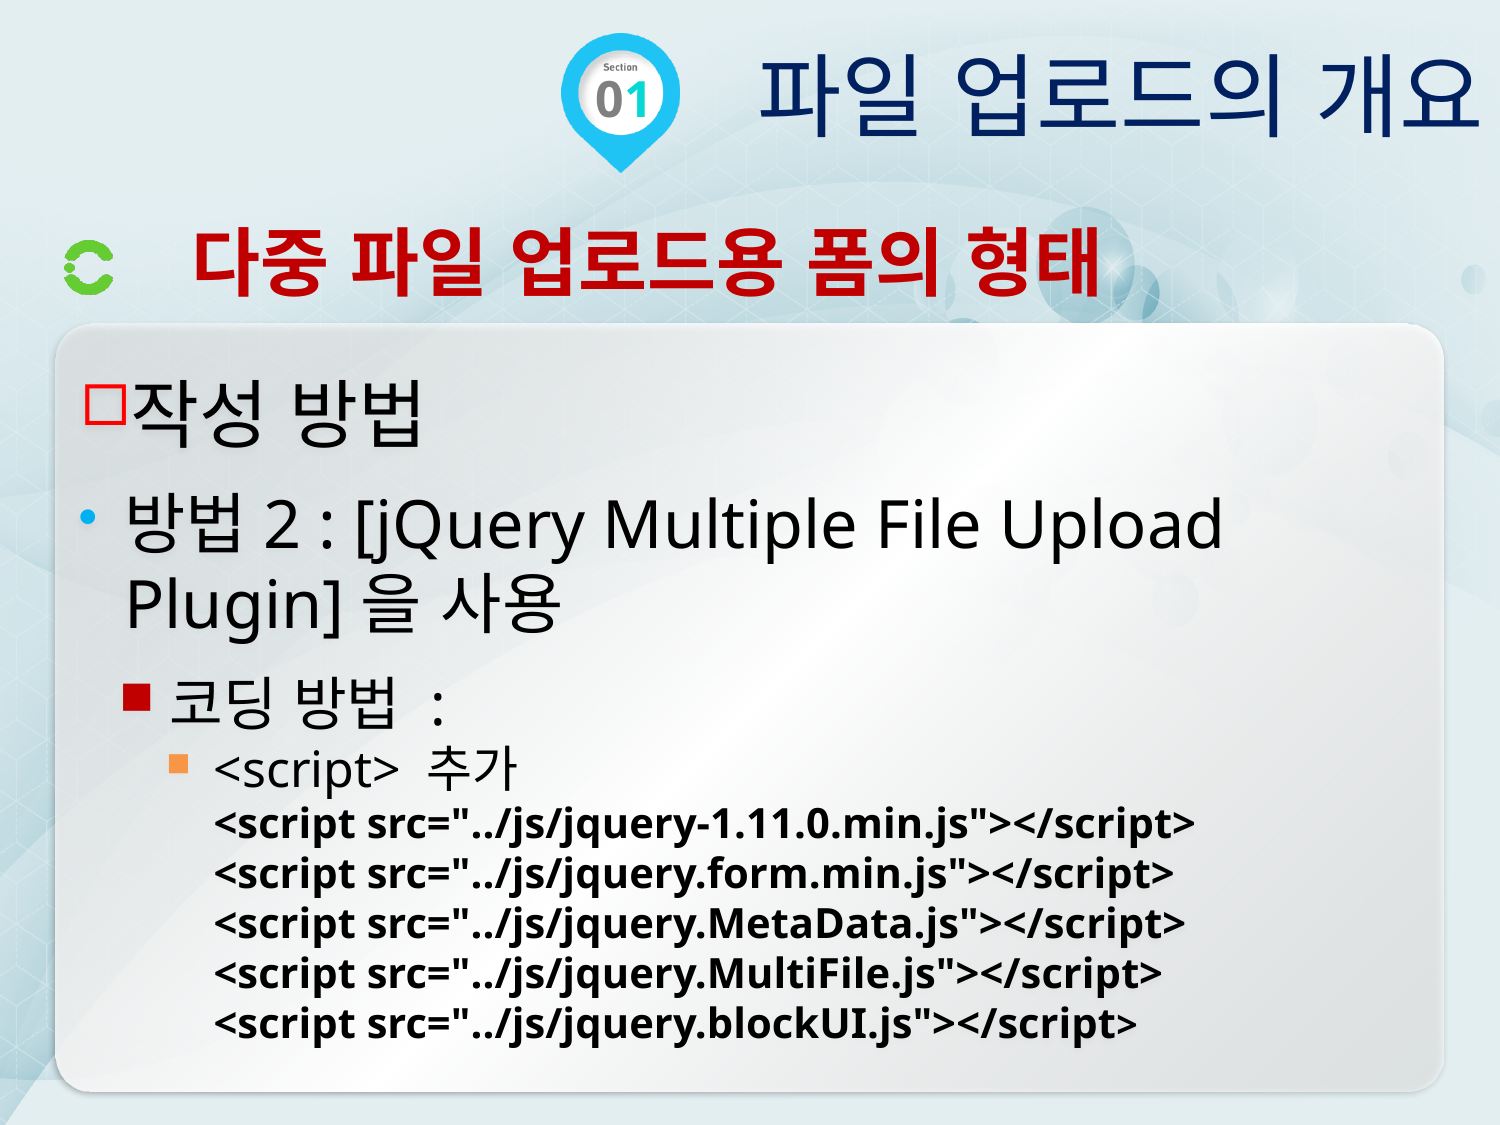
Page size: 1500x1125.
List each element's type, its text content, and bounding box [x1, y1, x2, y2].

title 파일 업로드의 개요 [0, 0, 1500, 188]
text_box 다중 파일 업로드용 폼의 형태 [176, 208, 1119, 313]
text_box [560, 33, 680, 173]
text_box 작성 방법 방법2 : [jQuery Multiple File Upload Plugin]을 사용 코딩 방법 : <script> 추가 <script src="../js/jquery-1.11.0.min.js"></script> <script src="../js/jquery.form.min.js"></script> <script src="../js/jquery.MetaData.js"></script> <script src="../js/jquery.MultiFile.js"></script> <script src="../js/jquery.blockUI.js"></script> [53, 321, 1446, 1094]
picture [64, 240, 113, 295]
